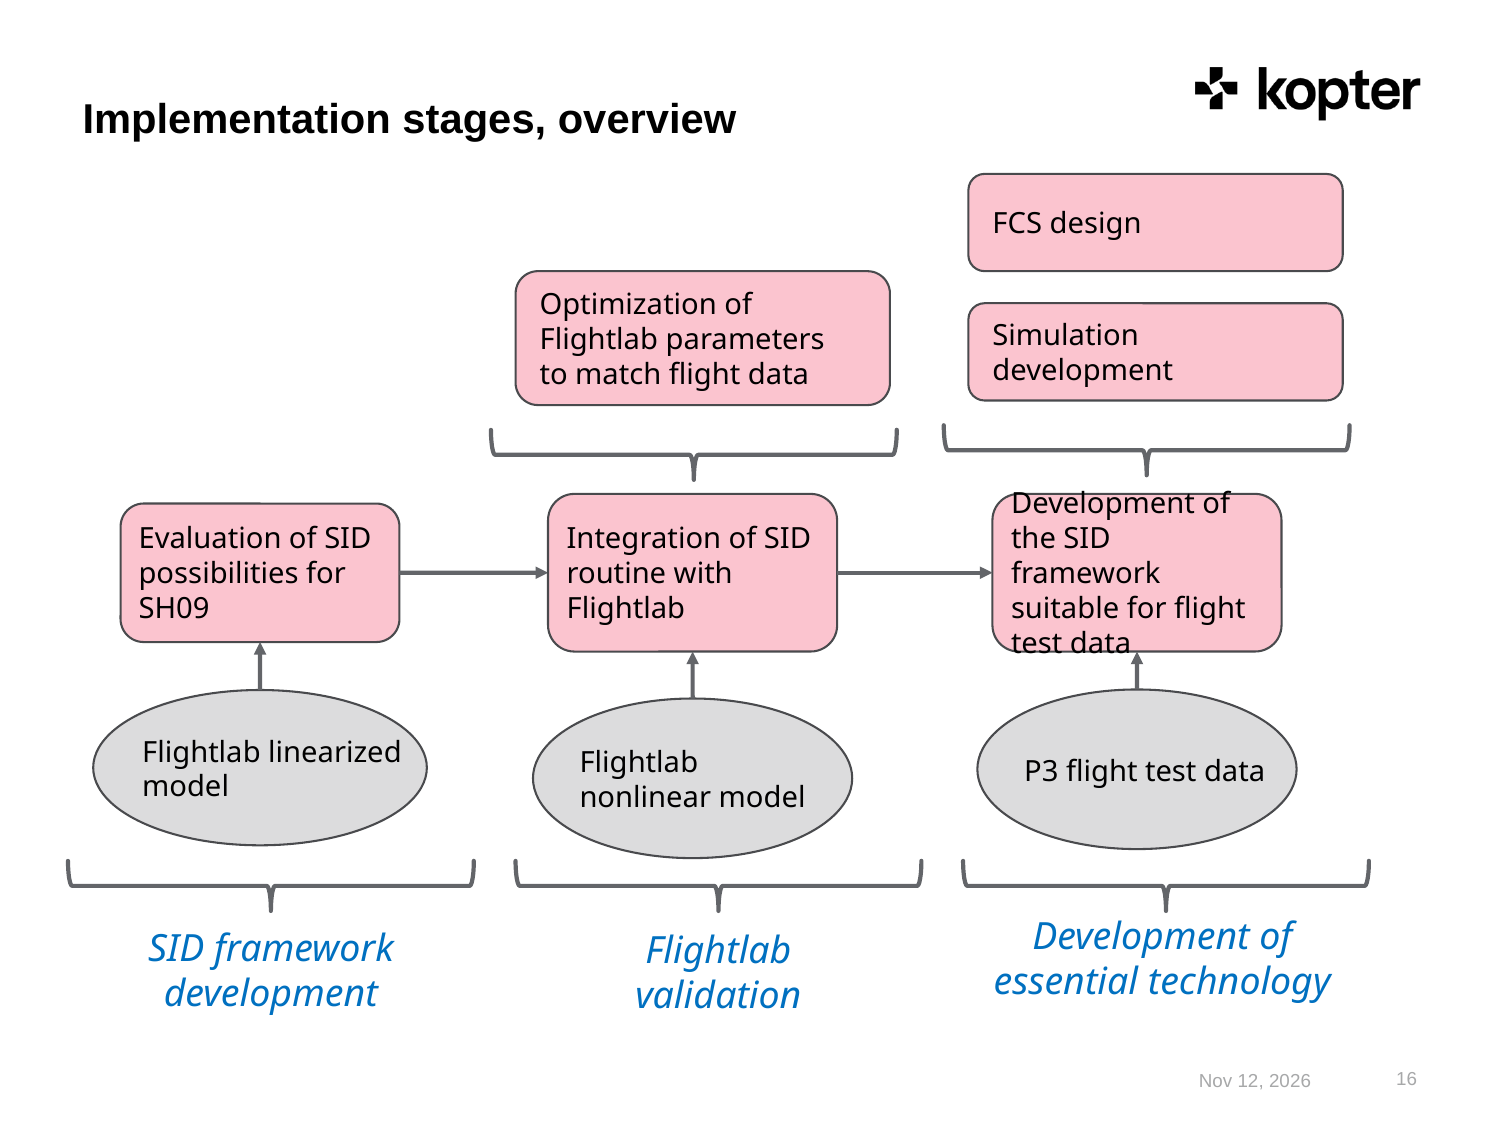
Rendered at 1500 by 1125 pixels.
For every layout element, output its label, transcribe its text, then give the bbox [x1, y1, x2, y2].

title Implementation stages, overview [82, 64, 1153, 142]
slide_number 18-Apr-18 [1181, 1069, 1329, 1099]
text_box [67, 173, 1369, 1052]
picture [1194, 66, 1421, 121]
slide_number 16 [1328, 1067, 1418, 1097]
